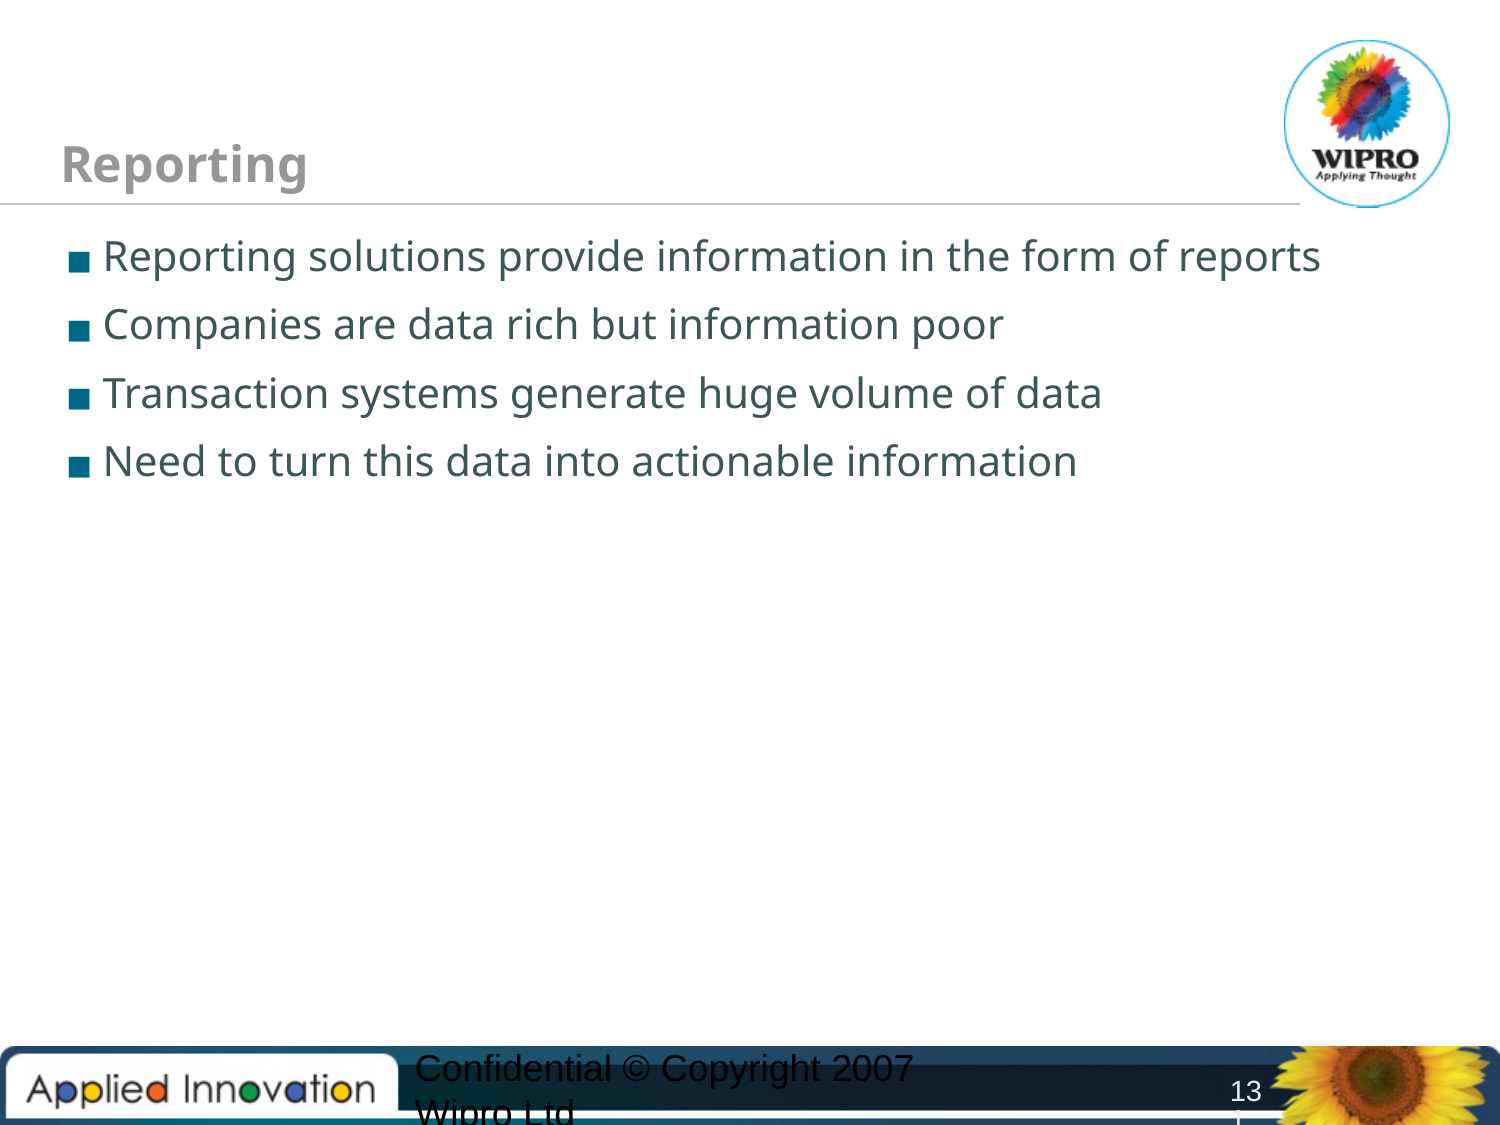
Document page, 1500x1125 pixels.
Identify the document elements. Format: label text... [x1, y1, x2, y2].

title Reporting [0, 24, 1300, 200]
picture [527, 1121, 541, 1125]
footer Confidential © Copyright 2007 Wipro Ltd [399, 1057, 975, 1121]
list Reporting solutions provide information in the form of reports Companies are data rich but information poor Transaction systems generate huge volume of data Need to turn this data into actionable information [50, 212, 1450, 925]
picture [1284, 37, 1450, 208]
picture [0, 1046, 1500, 1125]
